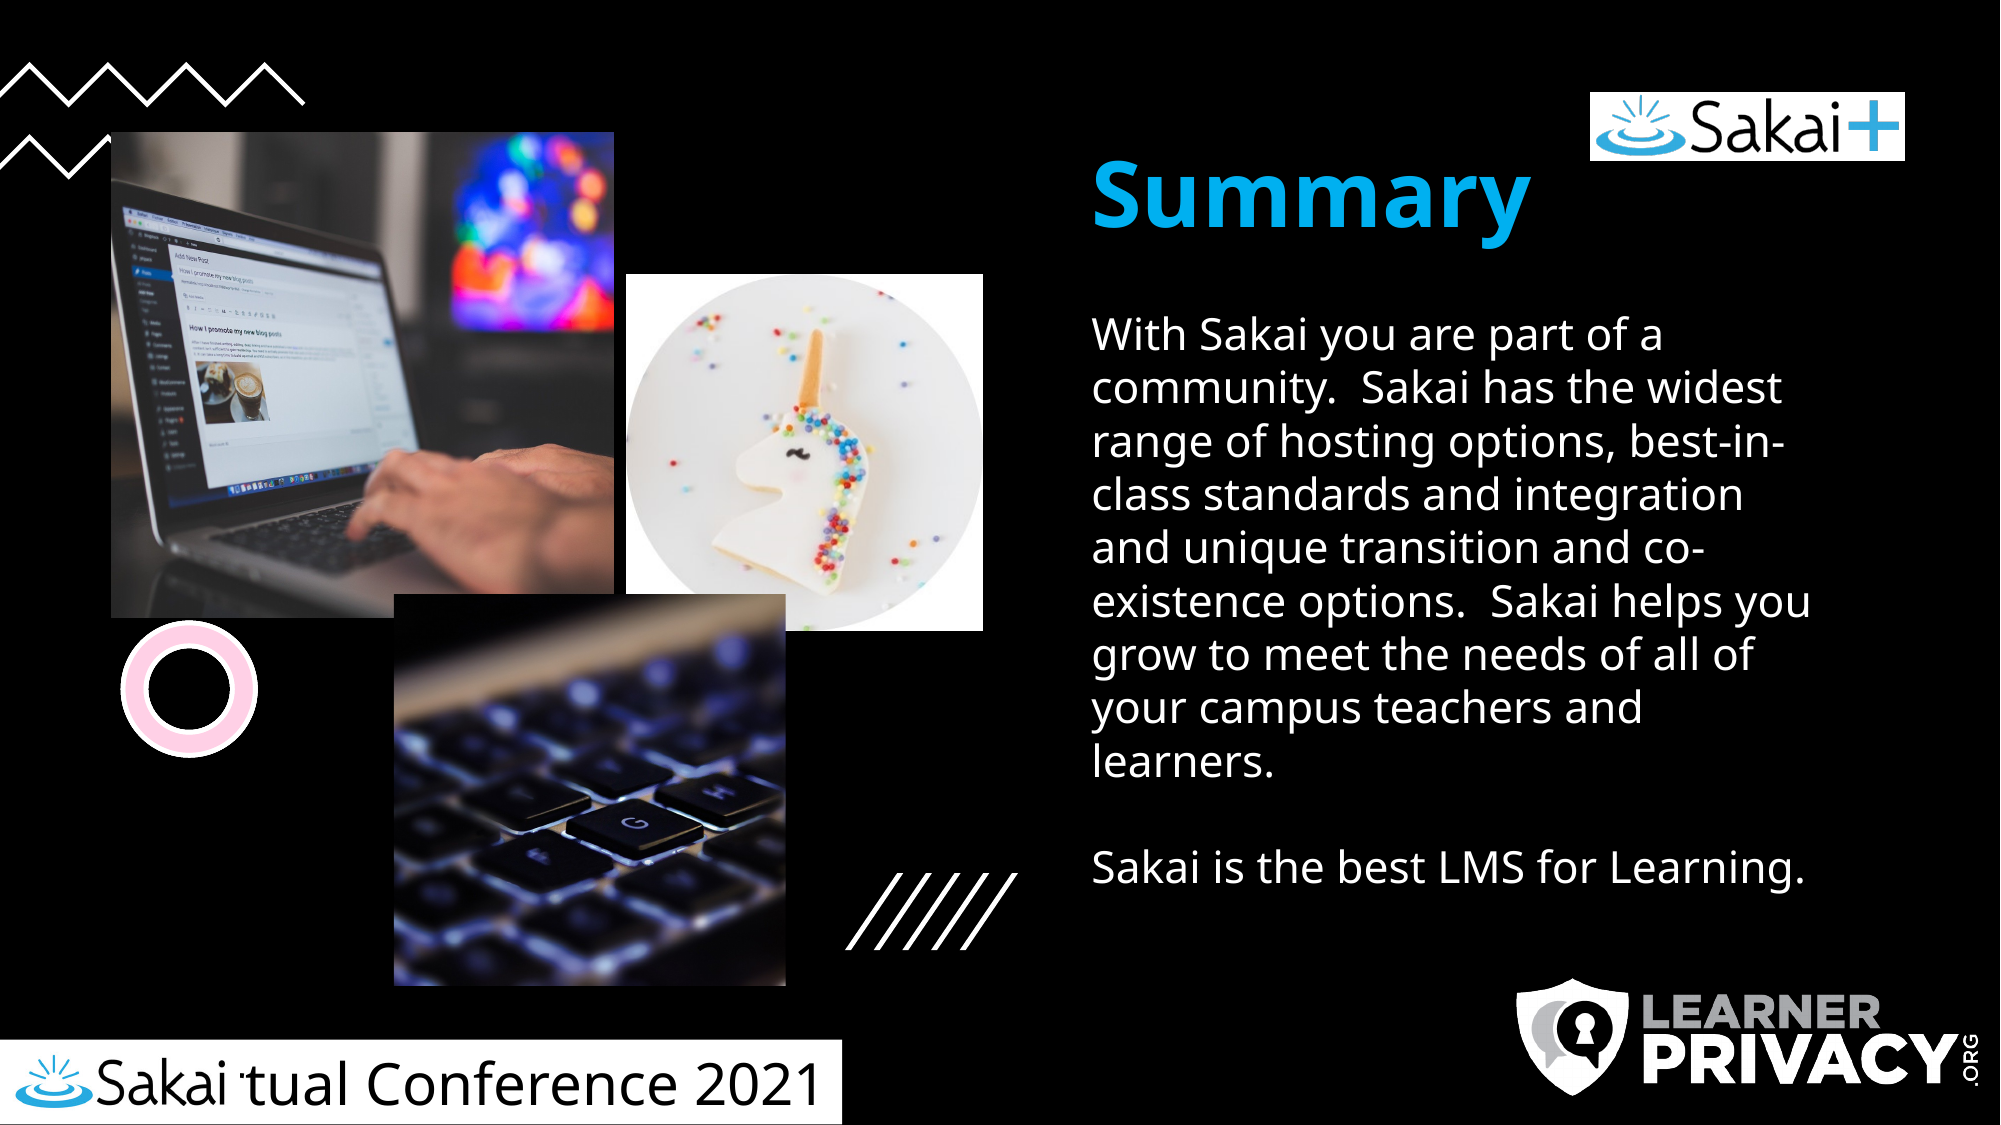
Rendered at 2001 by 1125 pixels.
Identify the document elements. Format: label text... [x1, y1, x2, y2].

picture [1590, 92, 1906, 161]
picture [0, 1043, 240, 1122]
list With Sakai you are part of a community. Sakai has the widest range of hosting options, best-in-class standards and integration and unique transition and co-existence options. Sakai helps you grow to meet the needs of all of your campus teachers and learners. Sakai is the best LMS for Learning. [1076, 298, 1830, 951]
picture [110, 132, 983, 987]
title Summary [1076, 65, 1834, 256]
picture [1511, 971, 1984, 1104]
